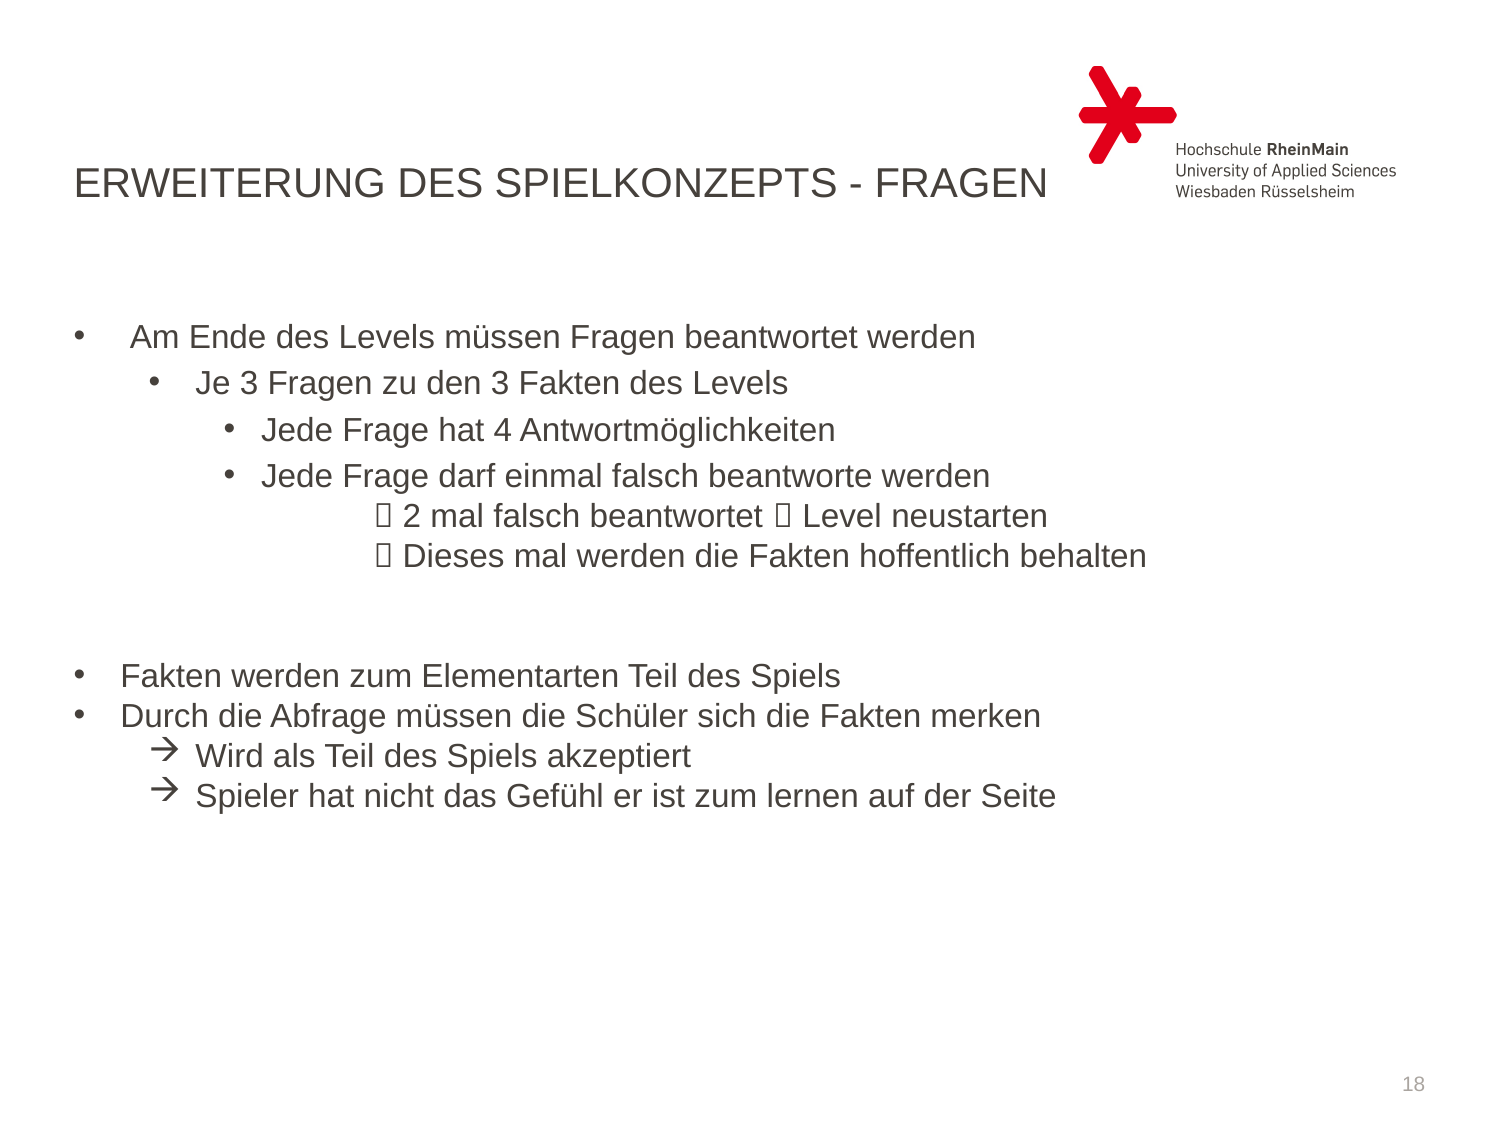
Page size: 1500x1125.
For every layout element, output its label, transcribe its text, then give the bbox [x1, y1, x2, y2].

list Am Ende des Levels müssen Fragen beantwortet werden Je 3 Fragen zu den 3 Fakten des Levels Jede Frage hat 4 Antwortmöglichkeiten Jede Frage darf einmal falsch beantworte werden  2 mal falsch beantwortet  Level neustarten  Dieses mal werden die Fakten hoffentlich behalten Fakten werden zum Elementarten Teil des Spiels Durch die Abfrage müssen die Schüler sich die Fakten merken Wird als Teil des Spiels akzeptiert Spieler hat nicht das Gefühl er ist zum lernen auf der Seite [73, 312, 1407, 1052]
title Erweiterung des Spielkonzepts - Fragen [73, 62, 1074, 206]
picture [1030, 17, 1444, 246]
slide_number 18 [1312, 1070, 1425, 1096]
